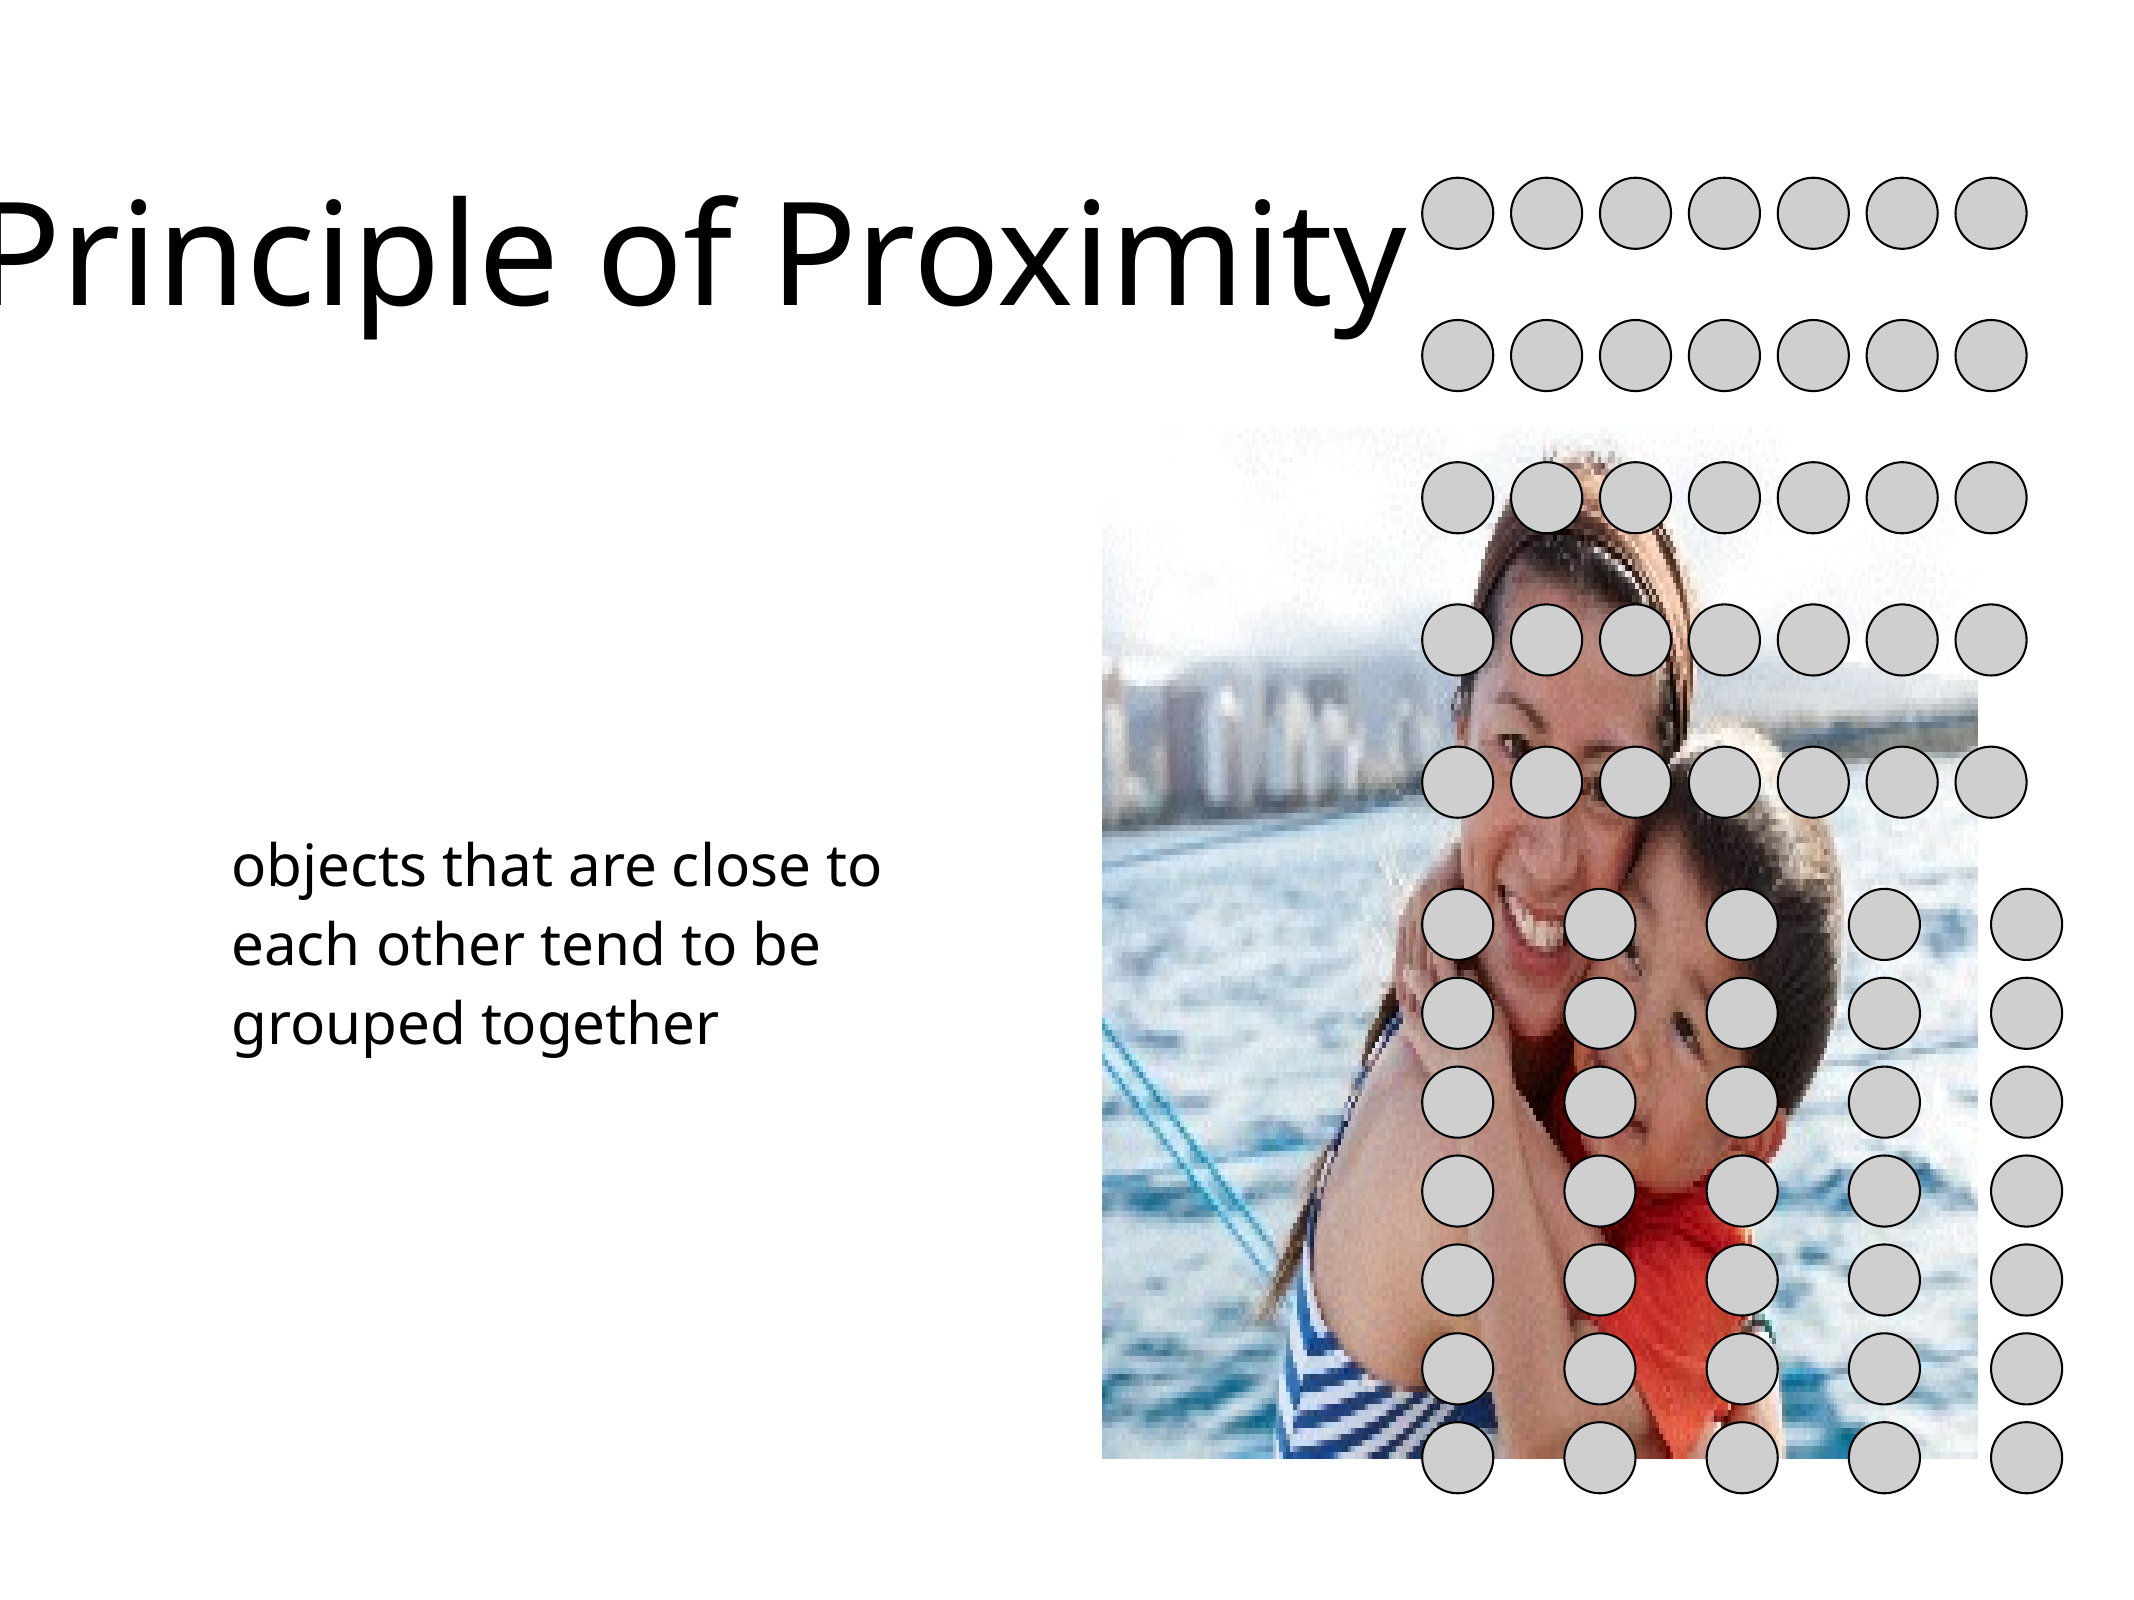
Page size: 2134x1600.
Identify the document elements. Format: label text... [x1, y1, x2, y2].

text_box Principle of Proximity [0, 75, 1510, 425]
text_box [1422, 177, 2027, 818]
picture [1102, 427, 1978, 1459]
text_box objects that are close to each other tend to be grouped together [156, 427, 1032, 1459]
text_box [1422, 888, 2063, 1494]
